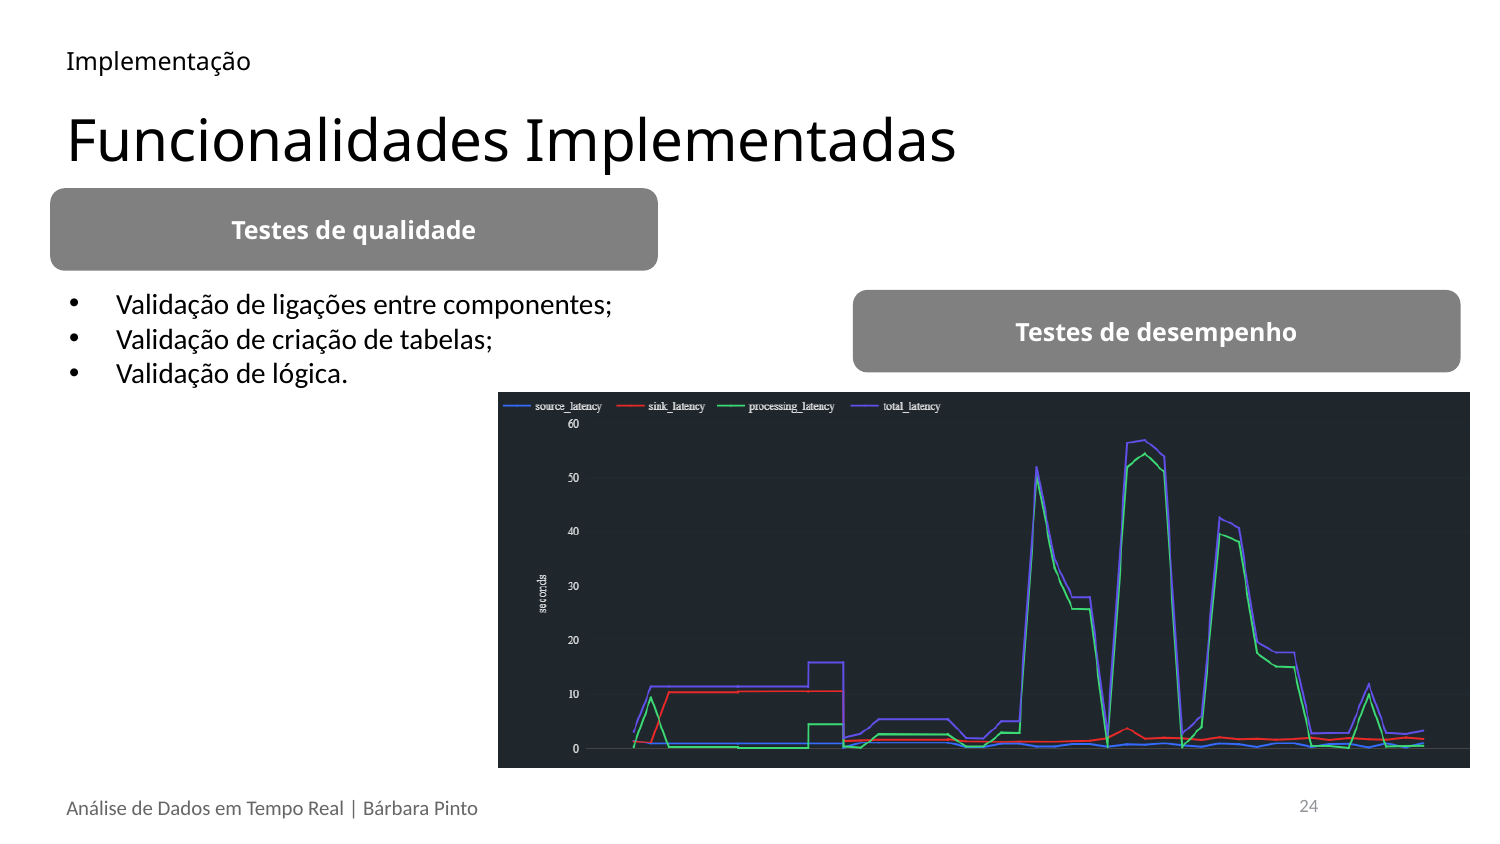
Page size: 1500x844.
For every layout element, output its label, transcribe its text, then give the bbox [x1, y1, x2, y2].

picture [497, 392, 1470, 768]
text_box Testes de qualidade [50, 188, 658, 271]
slide_number 23 [1243, 773, 1334, 838]
title Funcionalidades Implementadas [51, 87, 1452, 164]
text_box Validação de ligações entre componentes; Validação de criação de tabelas; Validação de lógica. [54, 277, 628, 398]
subtitle Análise de Dados em Tempo Real | Bárbara Pinto [51, 779, 885, 831]
subtitle Implementação [51, 33, 972, 87]
text_box Testes de desempenho [852, 289, 1461, 373]
